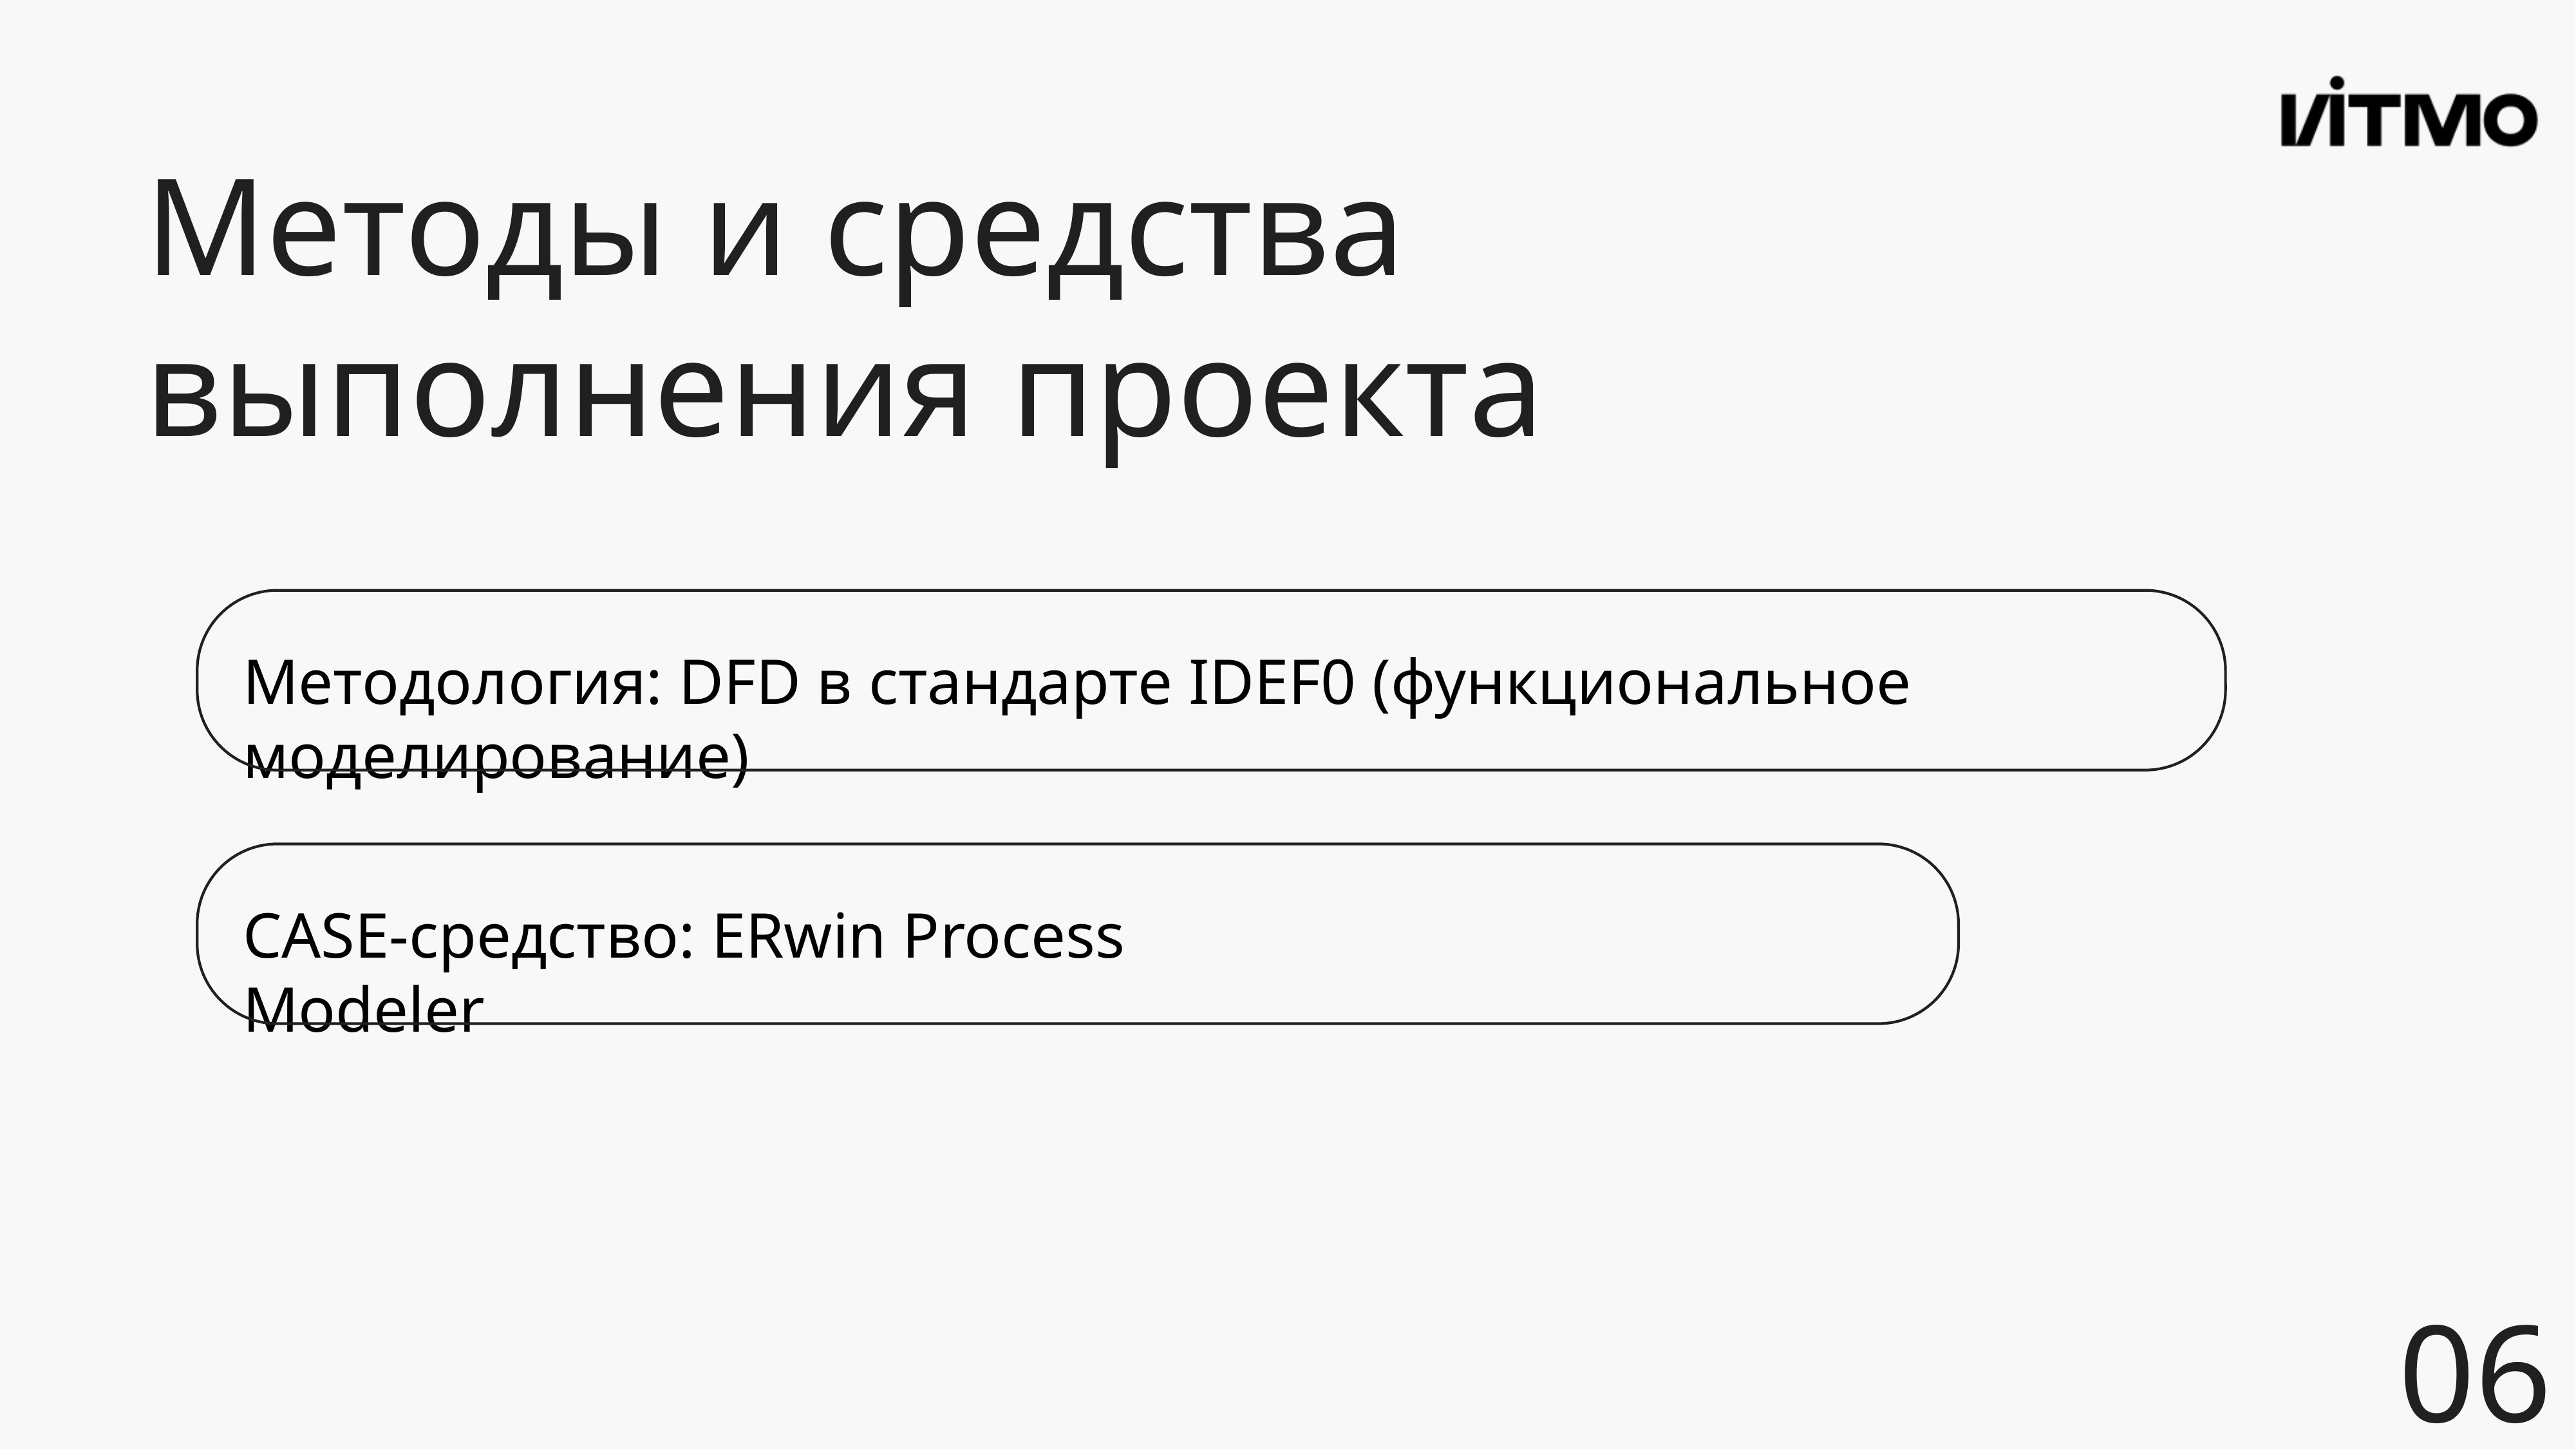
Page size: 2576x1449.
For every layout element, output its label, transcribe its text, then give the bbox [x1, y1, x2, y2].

text_box [197, 844, 1959, 1024]
text_box 06 [2398, 1288, 2576, 1449]
text_box [2385, 1274, 2571, 1449]
text_box [131, 127, 2223, 477]
picture [2270, 56, 2550, 167]
text_box Методы и средства выполнения проекта [145, 140, 2255, 508]
text_box [197, 590, 2226, 770]
